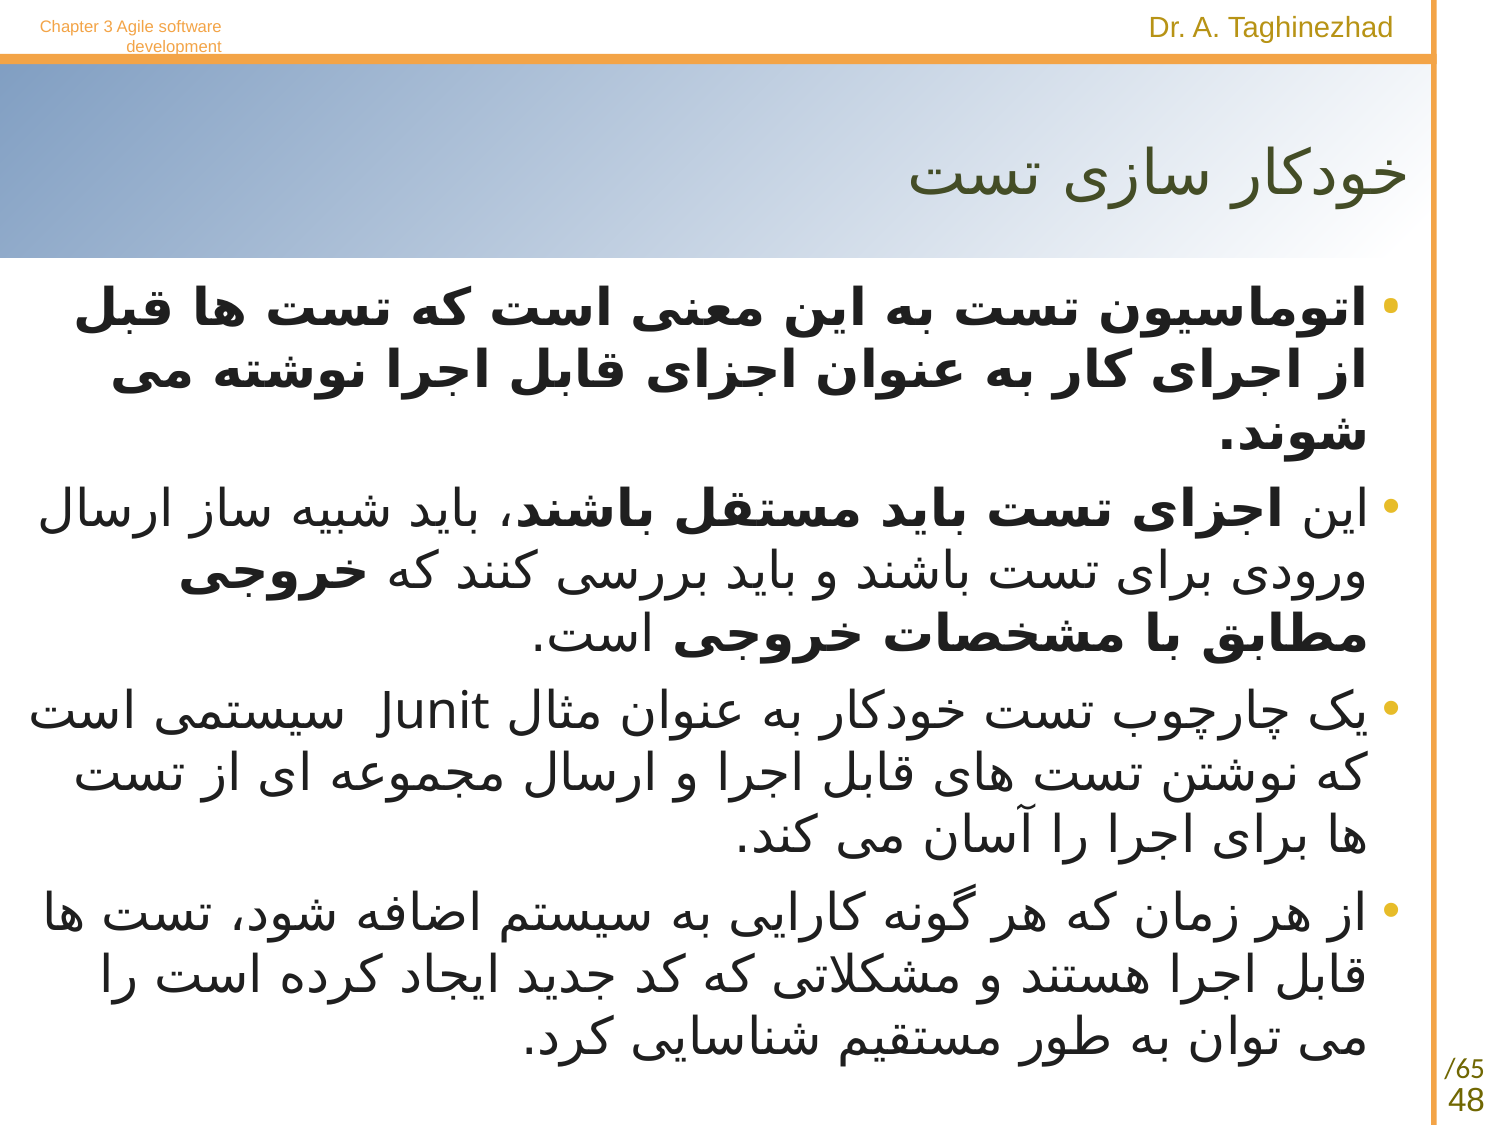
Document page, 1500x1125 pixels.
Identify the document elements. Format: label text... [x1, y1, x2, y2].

list اتوماسیون تست به این معنی است که تست ها قبل از اجرای کار به عنوان اجزای قابل اجرا نوشته می شوند. این اجزای تست باید مستقل باشند، باید شبیه ساز ارسال ورودی برای تست باشند و باید بررسی کنند که خروجی مطابق با مشخصات خروجی است. یک چارچوب تست خودکار به عنوان مثال Junit سیستمی است که نوشتن تست های قابل اجرا و ارسال مجموعه ای از تست ها برای اجرا را آسان می کند. از هر زمان که هر گونه کارایی به سیستم اضافه شود، تست ها قابل اجرا هستند و مشکلاتی که کد جدید ایجاد کرده است را می توان به طور مستقیم شناسایی کرد. [0, 265, 1425, 1079]
slide_number 48 [1413, 1023, 1500, 1125]
footer Chapter 3 Agile software development [0, 8, 237, 84]
title خودکار سازی تست [0, 105, 1425, 234]
